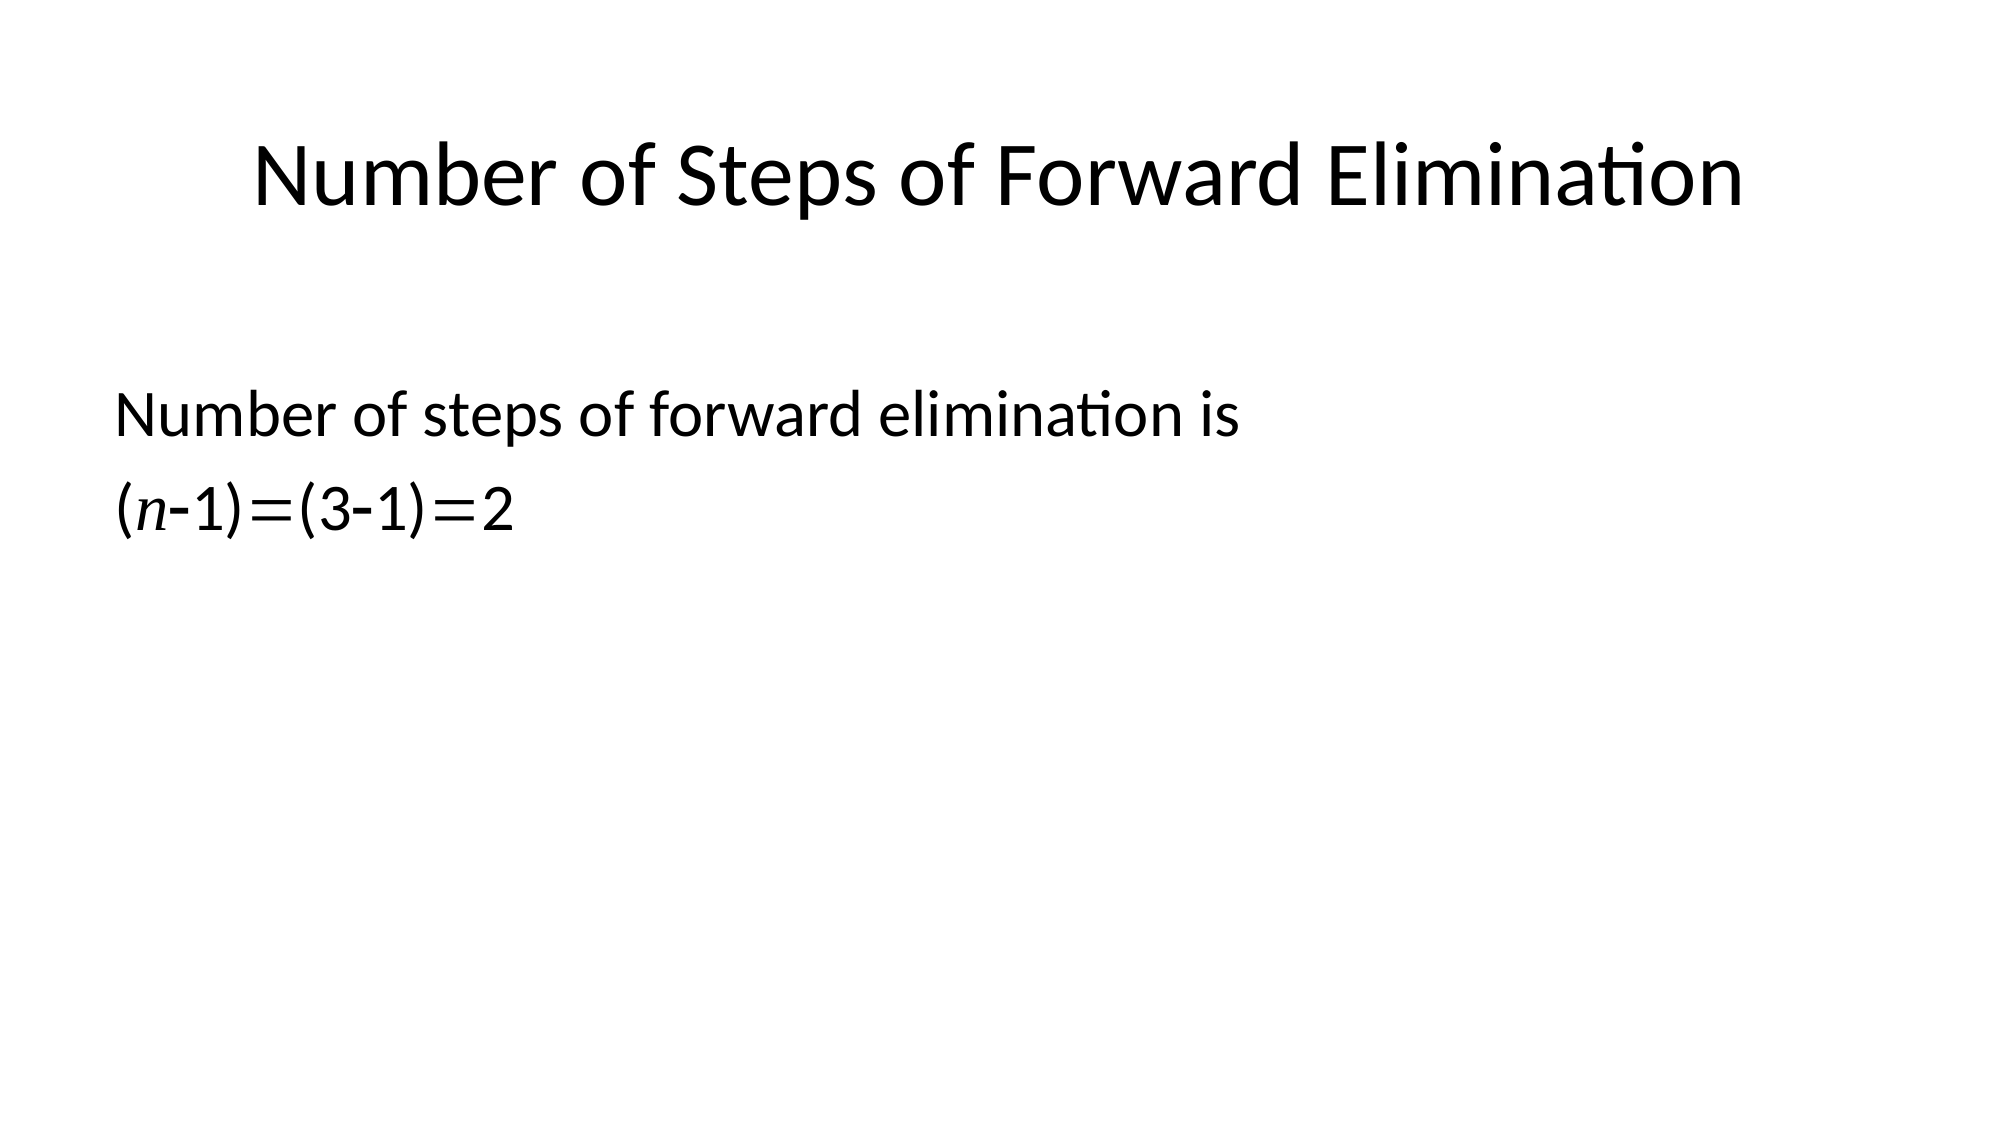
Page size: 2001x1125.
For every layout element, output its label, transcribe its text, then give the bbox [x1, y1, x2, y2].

title Number of Steps of Forward Elimination [99, 75, 1900, 263]
list Number of steps of forward elimination is (n-1)=(3-1)=2 [99, 362, 1900, 868]
